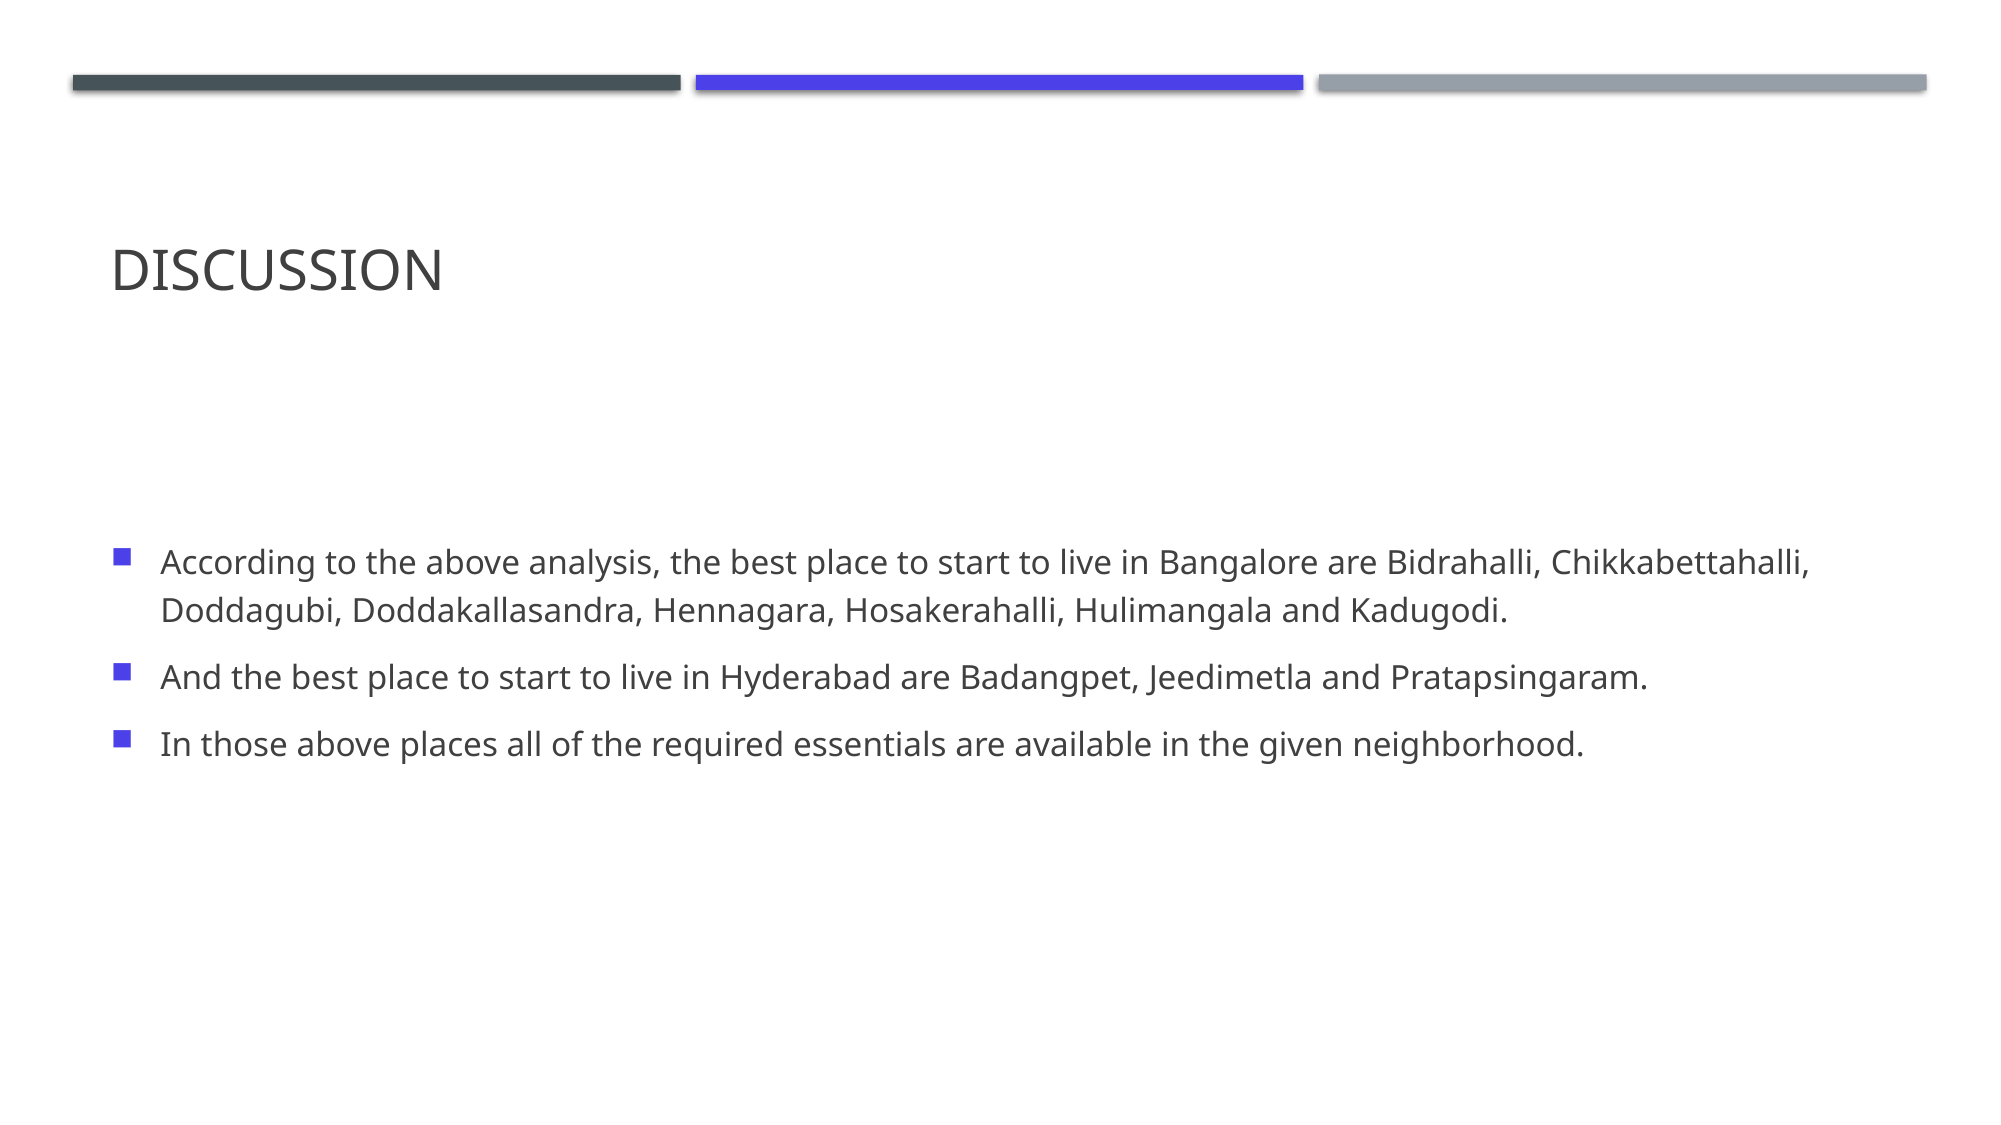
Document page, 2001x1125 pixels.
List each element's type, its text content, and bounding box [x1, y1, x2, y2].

list According to the above analysis, the best place to start to live in Bangalore are Bidrahalli, Chikkabettahalli, Doddagubi, Doddakallasandra, Hennagara, Hosakerahalli, Hulimangala and Kadugodi. And the best place to start to live in Hyderabad are Badangpet, Jeedimetla and Pratapsingaram. In those above places all of the required essentials are available in the given neighborhood. [95, 383, 1905, 981]
title Discussion [95, 115, 1905, 311]
